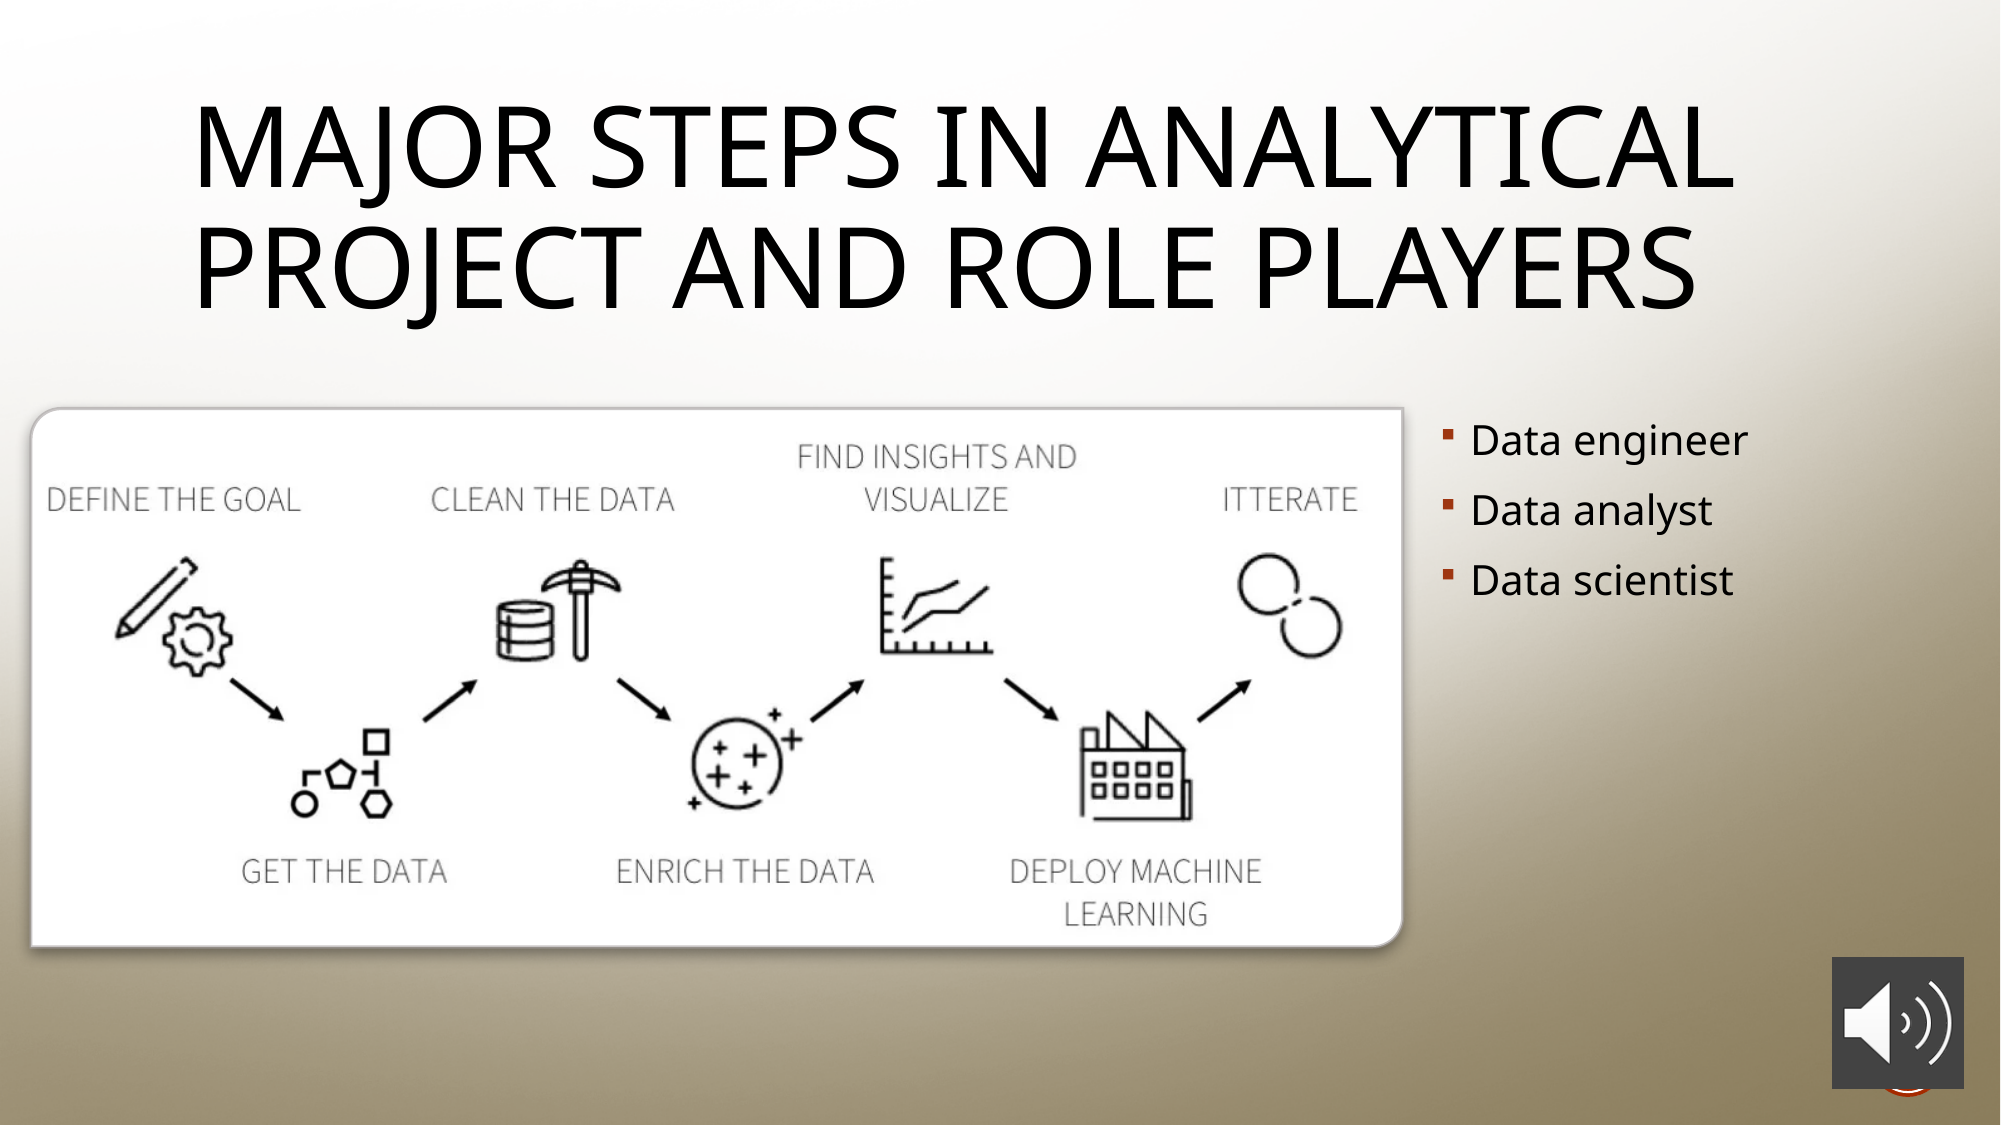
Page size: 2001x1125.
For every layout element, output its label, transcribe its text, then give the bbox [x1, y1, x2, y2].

picture [31, 408, 1402, 946]
picture [1832, 957, 1964, 1089]
title Major Steps in Analytical Project and Role players [175, 79, 1826, 344]
list Data engineer Data analyst Data scientist [1425, 411, 1813, 950]
